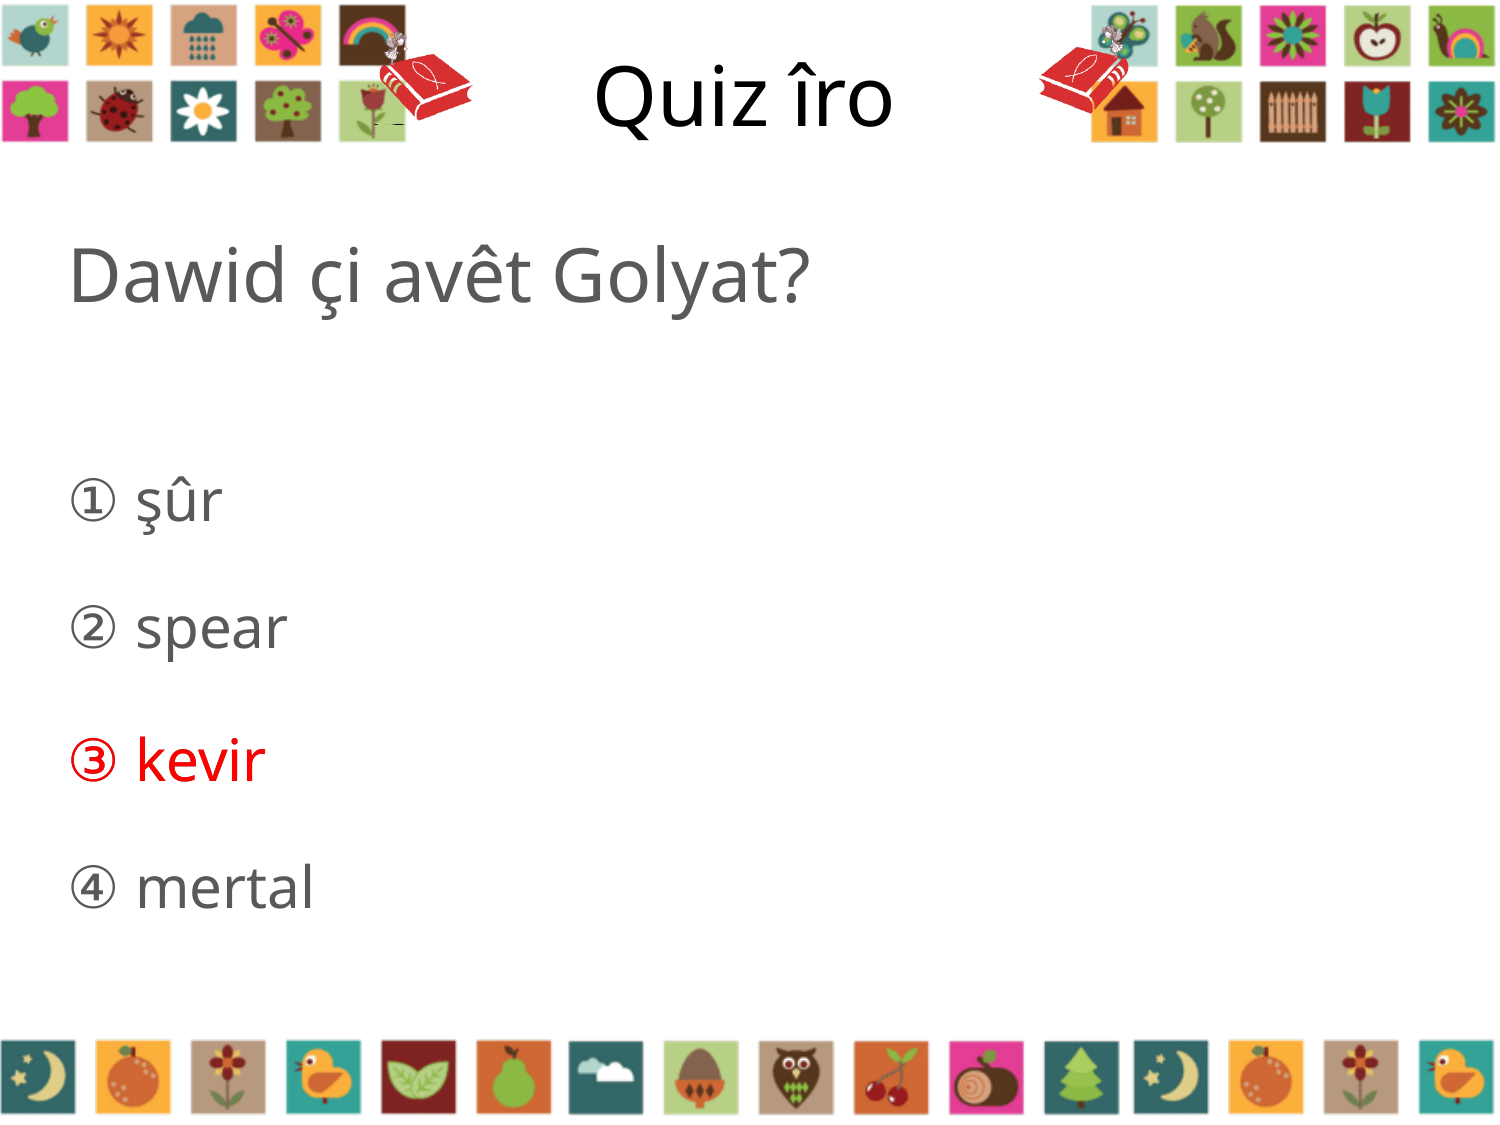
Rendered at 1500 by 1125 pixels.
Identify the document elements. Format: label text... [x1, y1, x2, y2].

text_box ② spear [53, 582, 1436, 668]
picture [0, 3, 505, 150]
text_box ① şûr [53, 456, 1436, 541]
text_box ③ kevir [53, 716, 1483, 801]
picture [1007, 3, 1500, 150]
text_box Quiz îro [424, 35, 1077, 151]
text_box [0, 1028, 1500, 1118]
text_box ④ mertal [53, 842, 1483, 928]
text_box Dawid çi avêt Golyat? [53, 219, 1436, 325]
